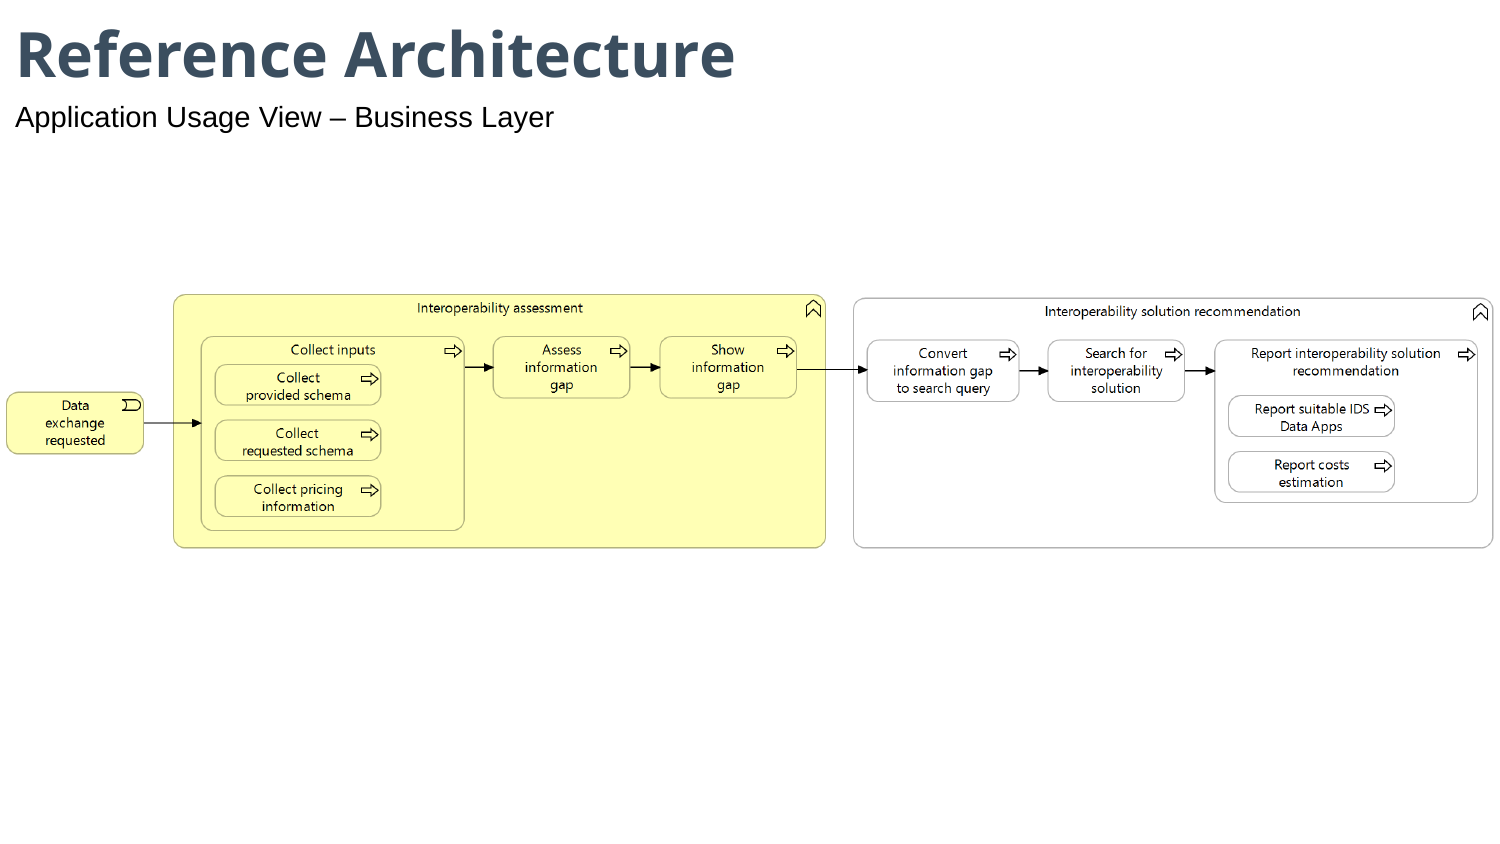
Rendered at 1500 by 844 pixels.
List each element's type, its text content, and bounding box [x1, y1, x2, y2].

picture [0, 288, 1500, 556]
text_box Application Usage View – Business Layer [0, 83, 832, 146]
title Reference Architecture [0, 0, 1264, 94]
